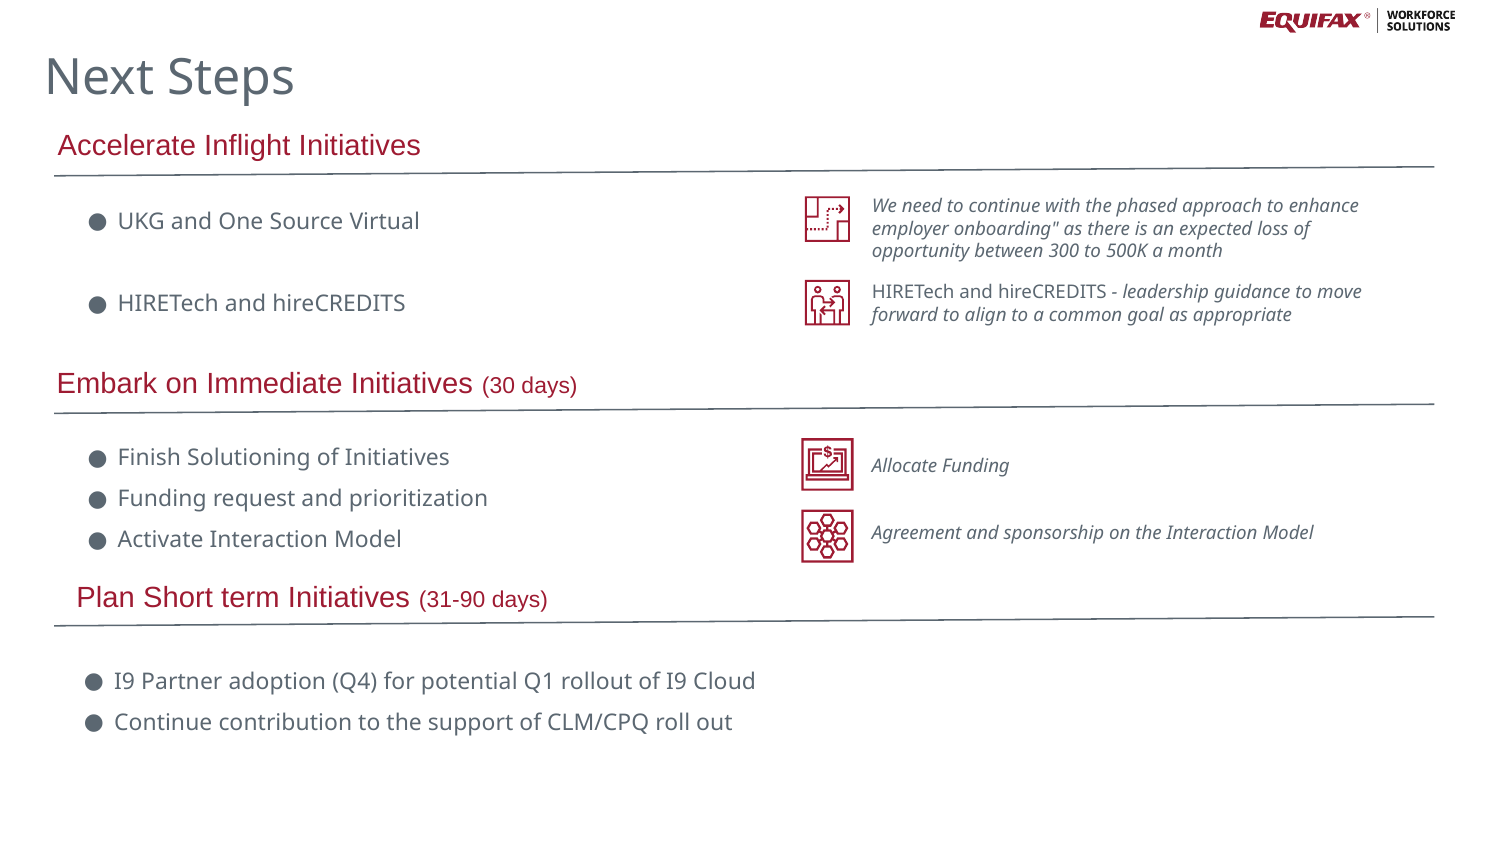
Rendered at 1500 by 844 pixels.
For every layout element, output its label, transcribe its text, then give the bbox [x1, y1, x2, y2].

picture [1259, 8, 1456, 33]
text_box Accelerate Inflight Initiatives [42, 111, 517, 177]
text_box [53, 404, 1435, 414]
text_box [804, 279, 850, 326]
text_box HIRETech and hireCREDITS - leadership guidance to move forward to align to a common goal as appropriate [856, 264, 1391, 340]
text_box Embark on Immediate Initiatives (30 days) [41, 349, 726, 415]
text_box [801, 509, 854, 563]
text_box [53, 616, 1435, 627]
text_box Finish Solutioning of Initiatives Funding request and prioritization Activate Interaction Model [61, 433, 502, 548]
text_box Agreement and sponsorship on the Interaction Model [856, 508, 1391, 555]
text_box Plan Short term Initiatives (31-90 days) [61, 563, 857, 615]
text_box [801, 437, 854, 491]
text_box Allocate Funding [857, 441, 1391, 488]
title Next Steps [44, 44, 1443, 139]
text_box [804, 196, 850, 242]
text_box I9 Partner adoption (Q4) for potential Q1 rollout of I9 Cloud Continue contribution to the support of CLM/CPQ roll out [42, 637, 968, 750]
text_box We need to continue with the phased approach to enhance employer onboarding" as there is an expected loss of opportunity between 300 to 500K a month [856, 183, 1414, 277]
text_box UKG and One Source Virtual HIRETech and hireCREDITS [61, 191, 642, 331]
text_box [53, 166, 1435, 177]
